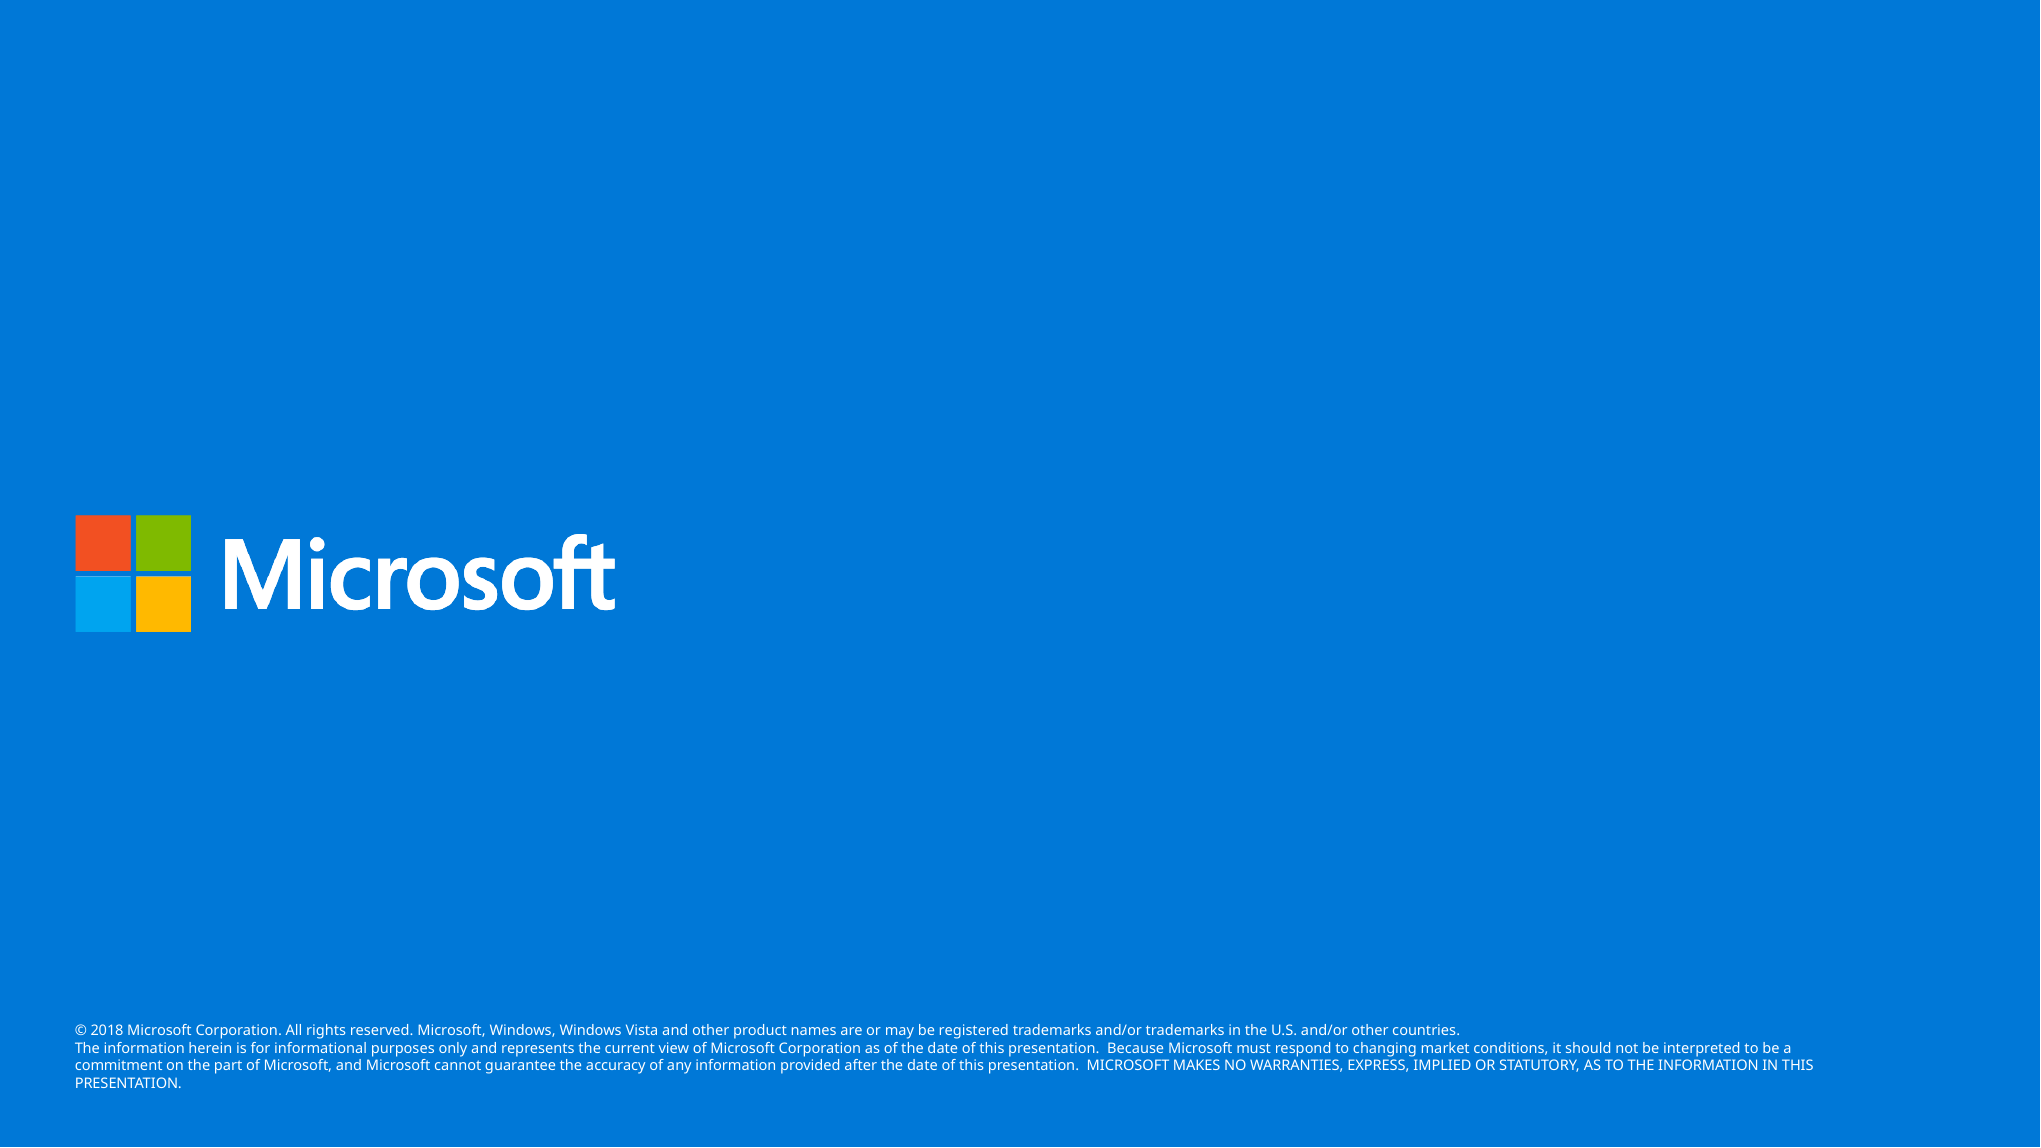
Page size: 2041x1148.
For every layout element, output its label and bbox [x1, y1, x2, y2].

picture [75, 515, 616, 632]
